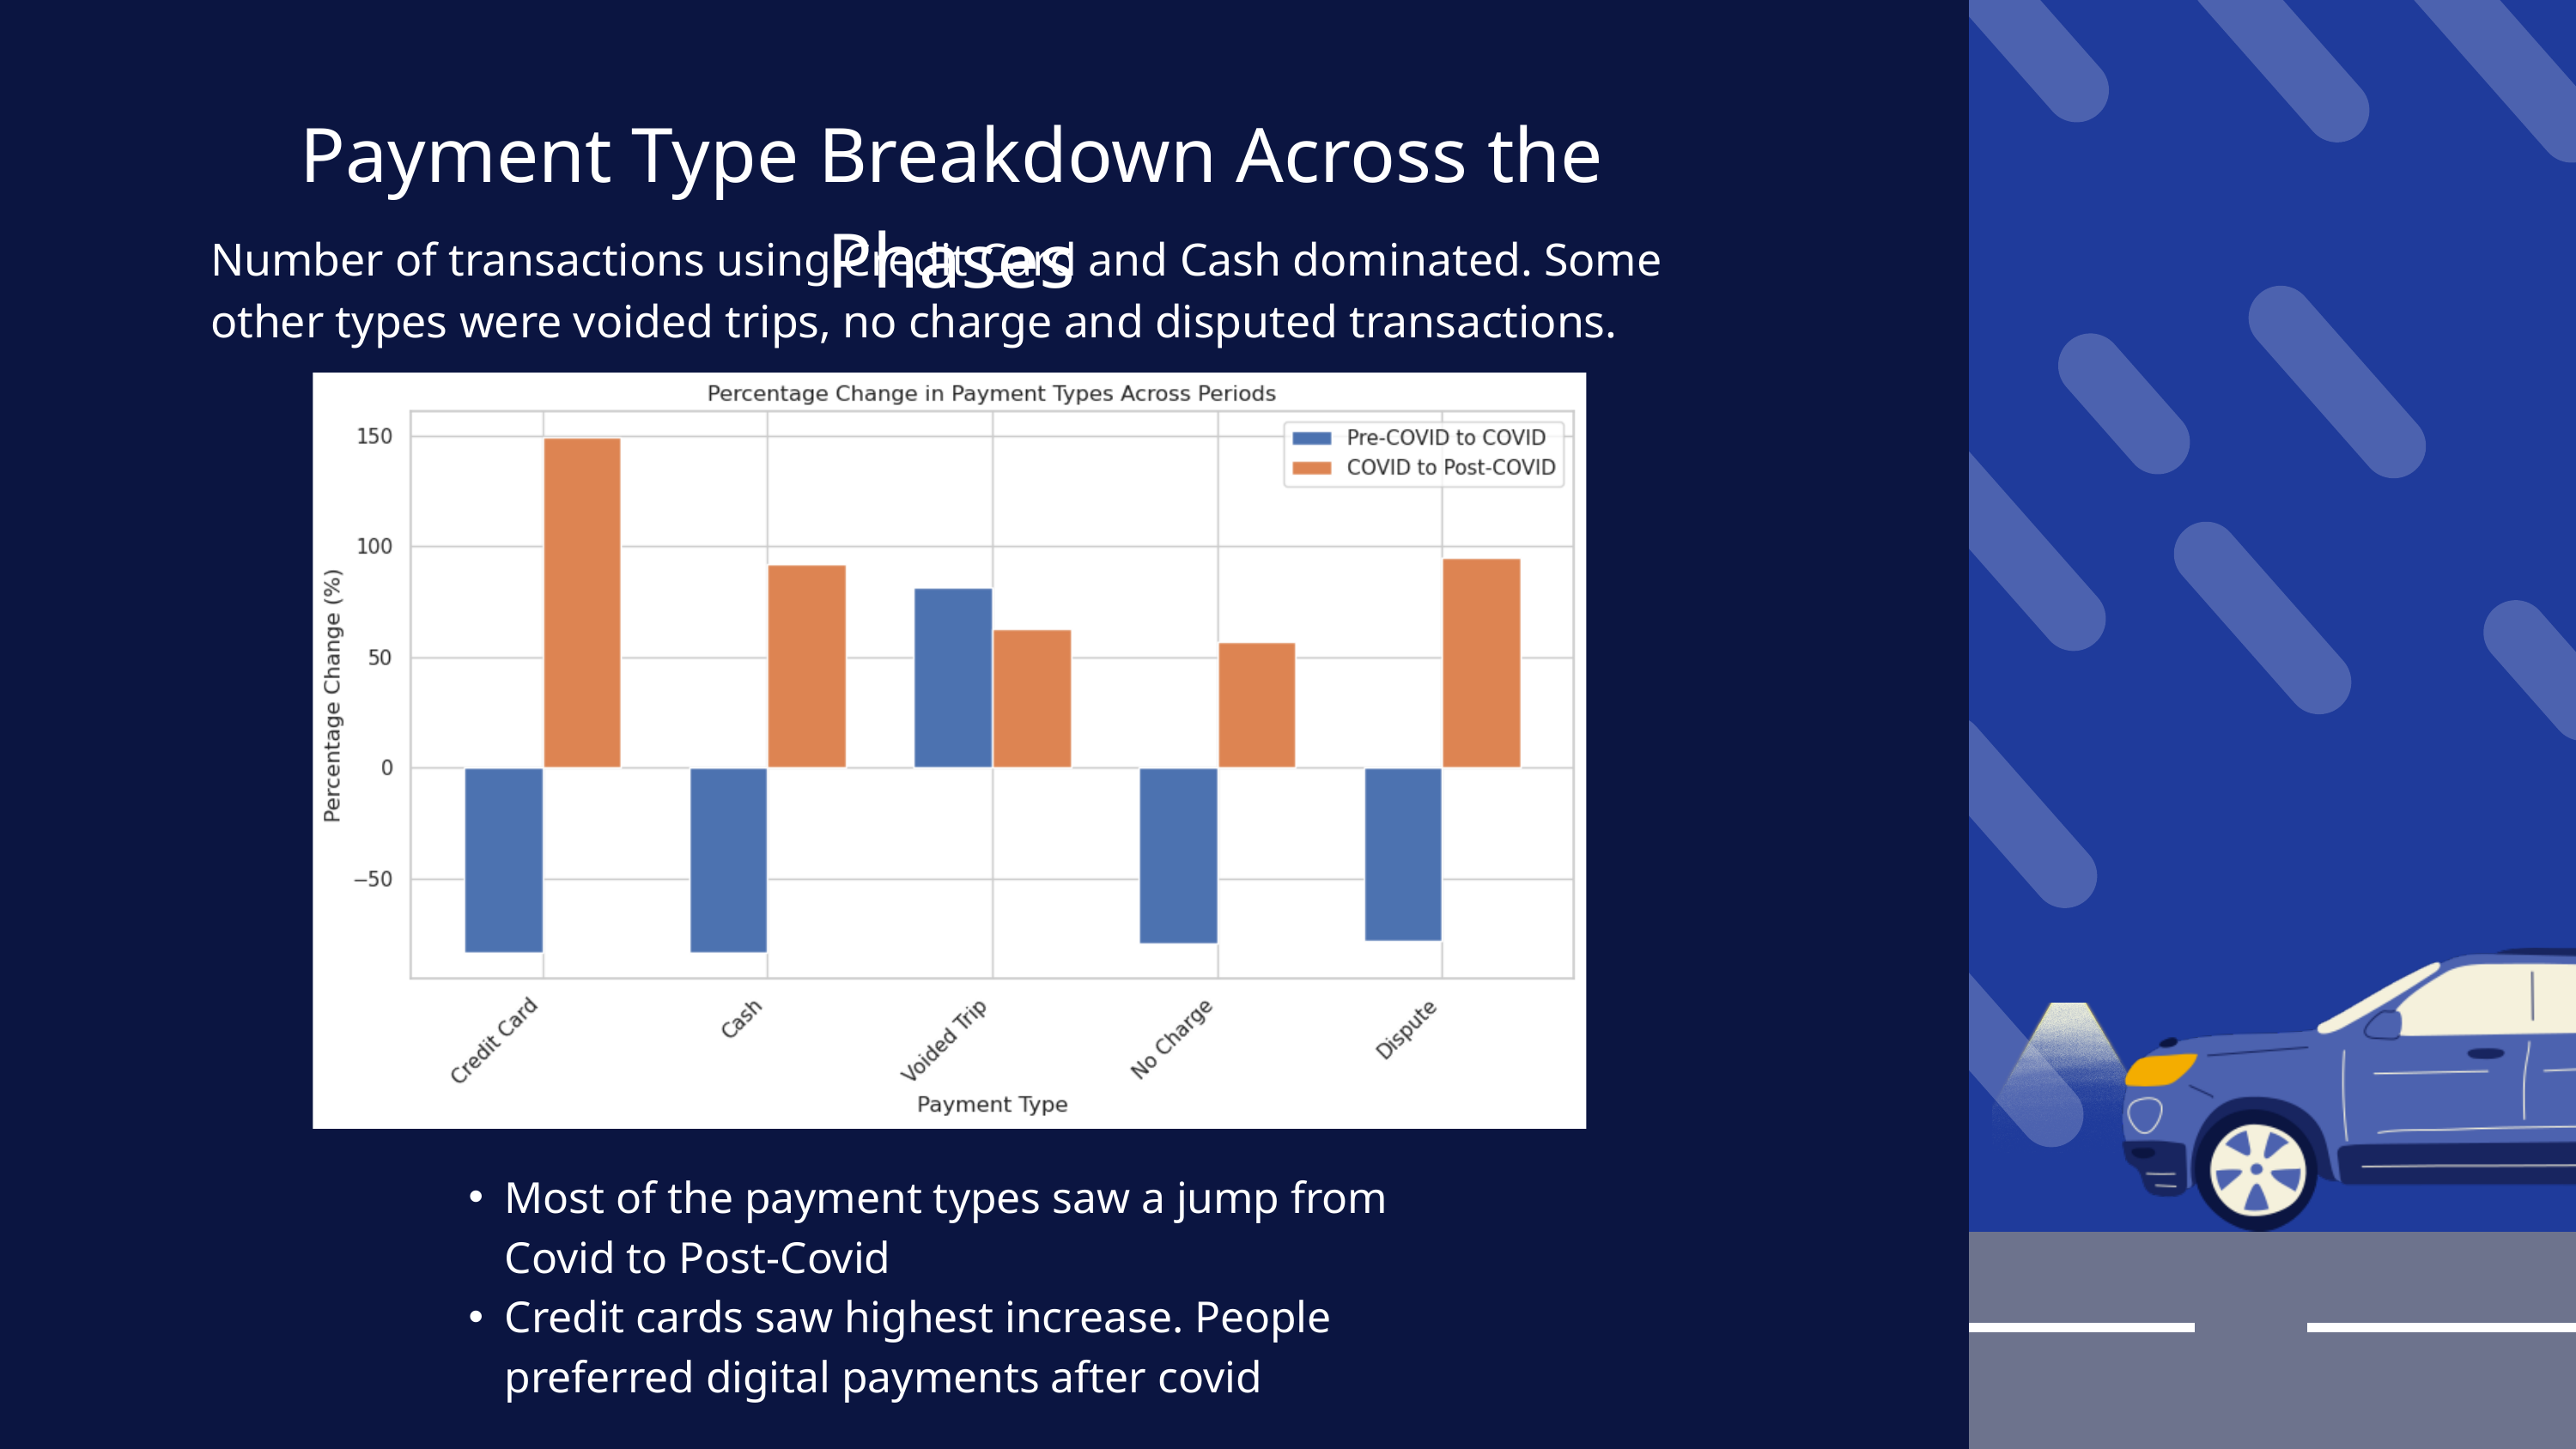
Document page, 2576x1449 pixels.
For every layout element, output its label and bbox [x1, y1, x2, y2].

text_box [1744, 0, 2576, 1152]
text_box [1991, 948, 2576, 1233]
text_box [159, 0, 1741, 1449]
text_box [1744, 1231, 2576, 1449]
